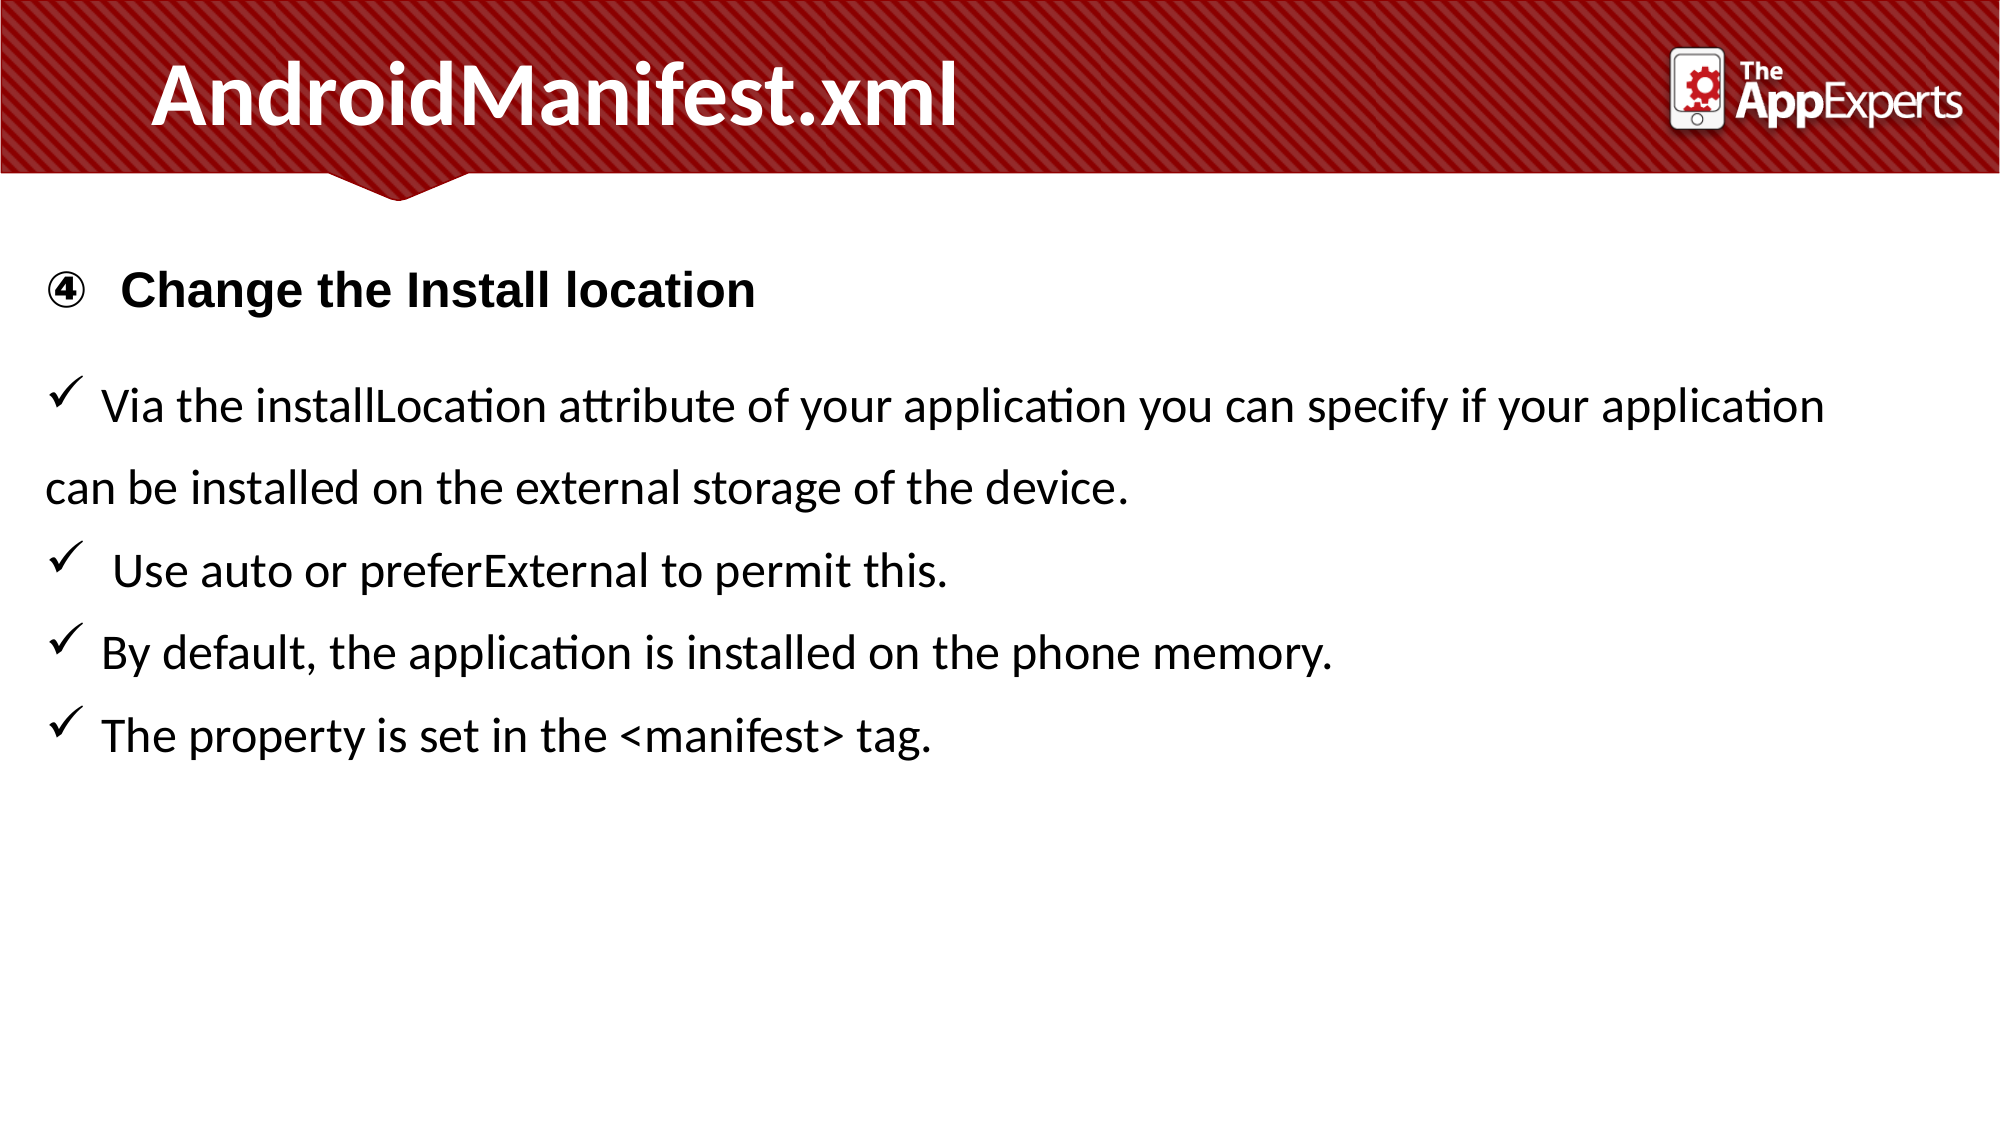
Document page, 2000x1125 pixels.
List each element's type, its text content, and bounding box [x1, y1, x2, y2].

text_box AndroidManifest.xml [137, 1, 1844, 177]
picture [1844, 37, 1970, 140]
text_box Change the Install location Via the installLocation attribute of your application you can specify if your application can be installed on the external storage of the device. Use auto or preferExternal to permit this. By default, the application is installed on the phone memory. The property is set in the <manifest> tag. [30, 249, 1852, 828]
